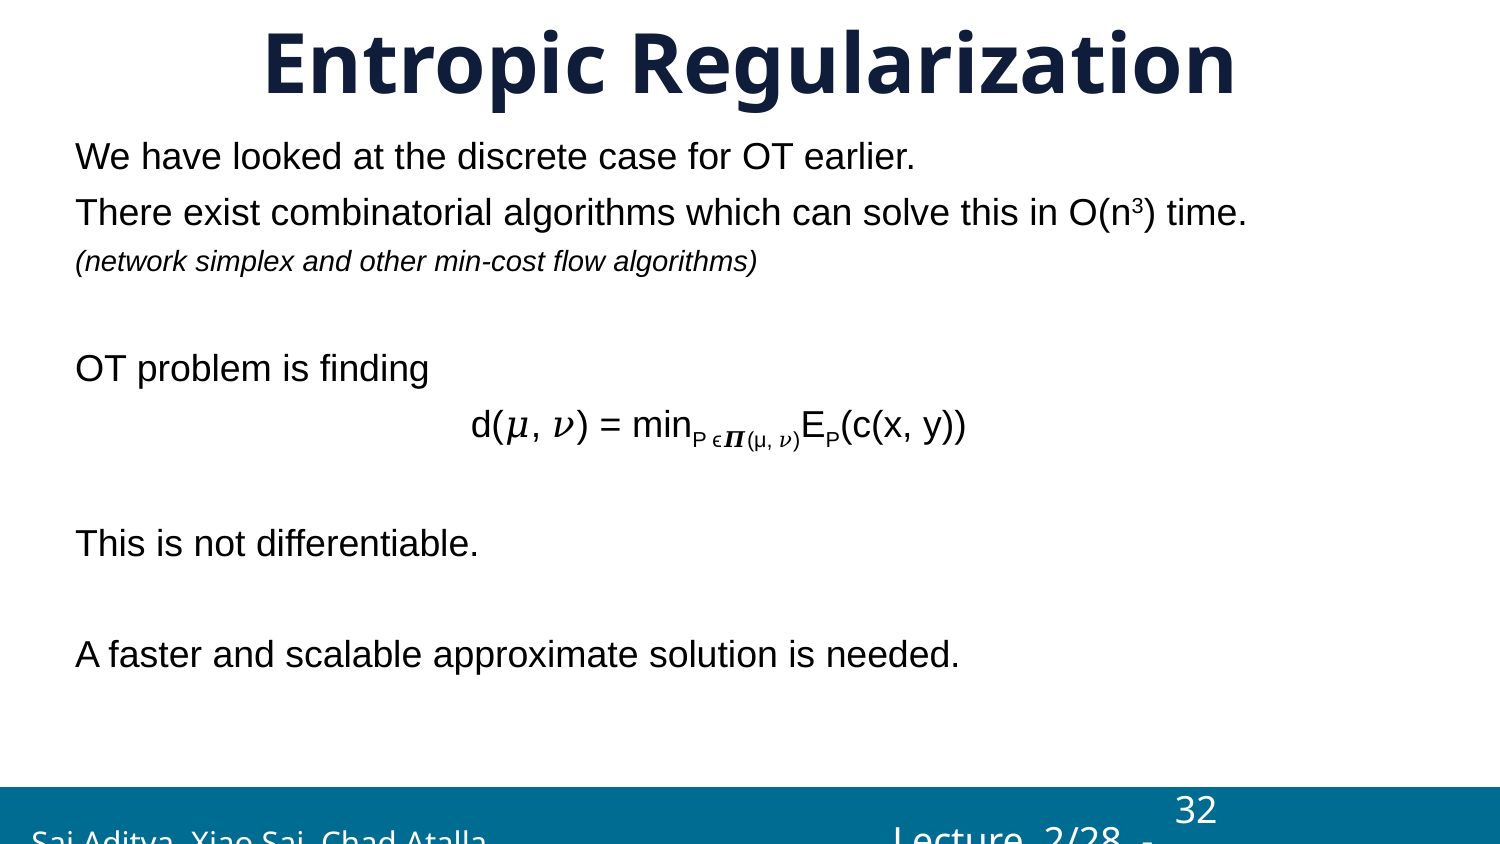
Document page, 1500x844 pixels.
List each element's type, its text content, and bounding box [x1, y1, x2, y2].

title Entropic Regularization [75, 11, 1425, 110]
list We have looked at the discrete case for OT earlier. There exist combinatorial algorithms which can solve this in O(n3) time. (network simplex and other min-cost flow algorithms) OT problem is finding d(𝜇, 𝜈) = minP ϵ𝜫(μ, 𝜈)EP(c(x, y)) This is not differentiable. A faster and scalable approximate solution is needed. [75, 124, 1364, 772]
list Sai Aditya, Xiao Sai, Chad Atalla Lecture 2/28 - [0, 787, 1500, 844]
slide_number ‹#› [1156, 787, 1226, 836]
